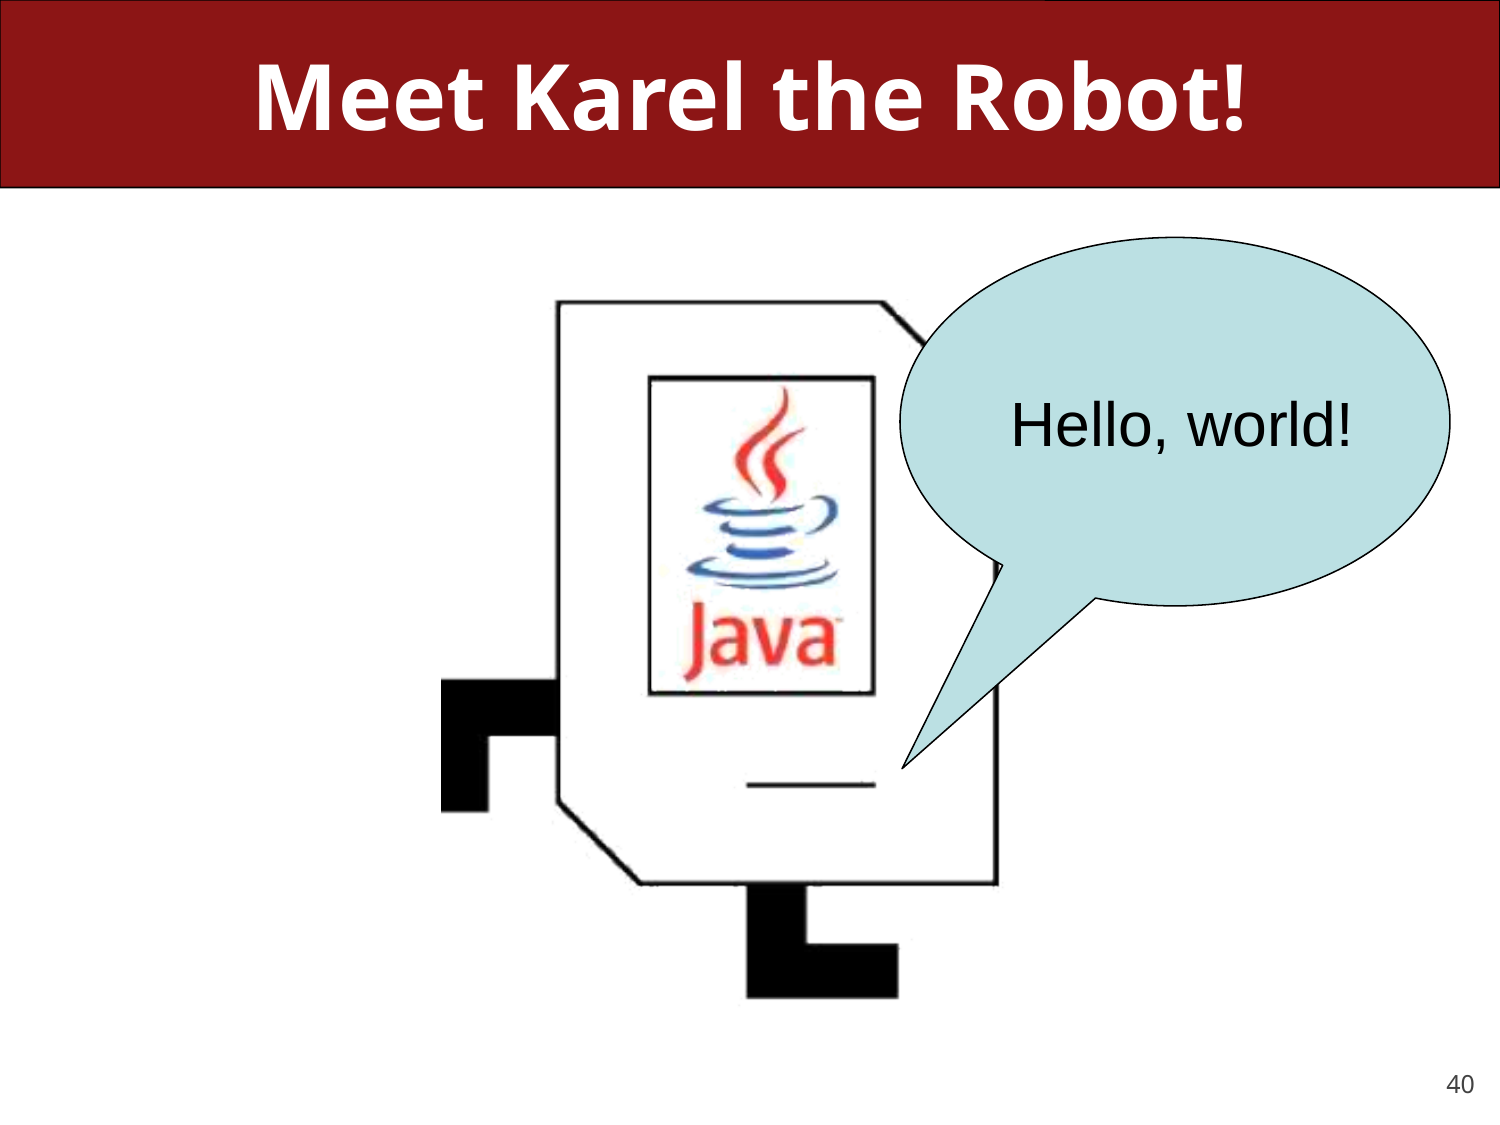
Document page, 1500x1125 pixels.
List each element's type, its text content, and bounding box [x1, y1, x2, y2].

text_box Hello, world! [969, 237, 1450, 631]
picture [441, 299, 1059, 1023]
title Meet Karel the Robot! [75, 0, 1425, 188]
